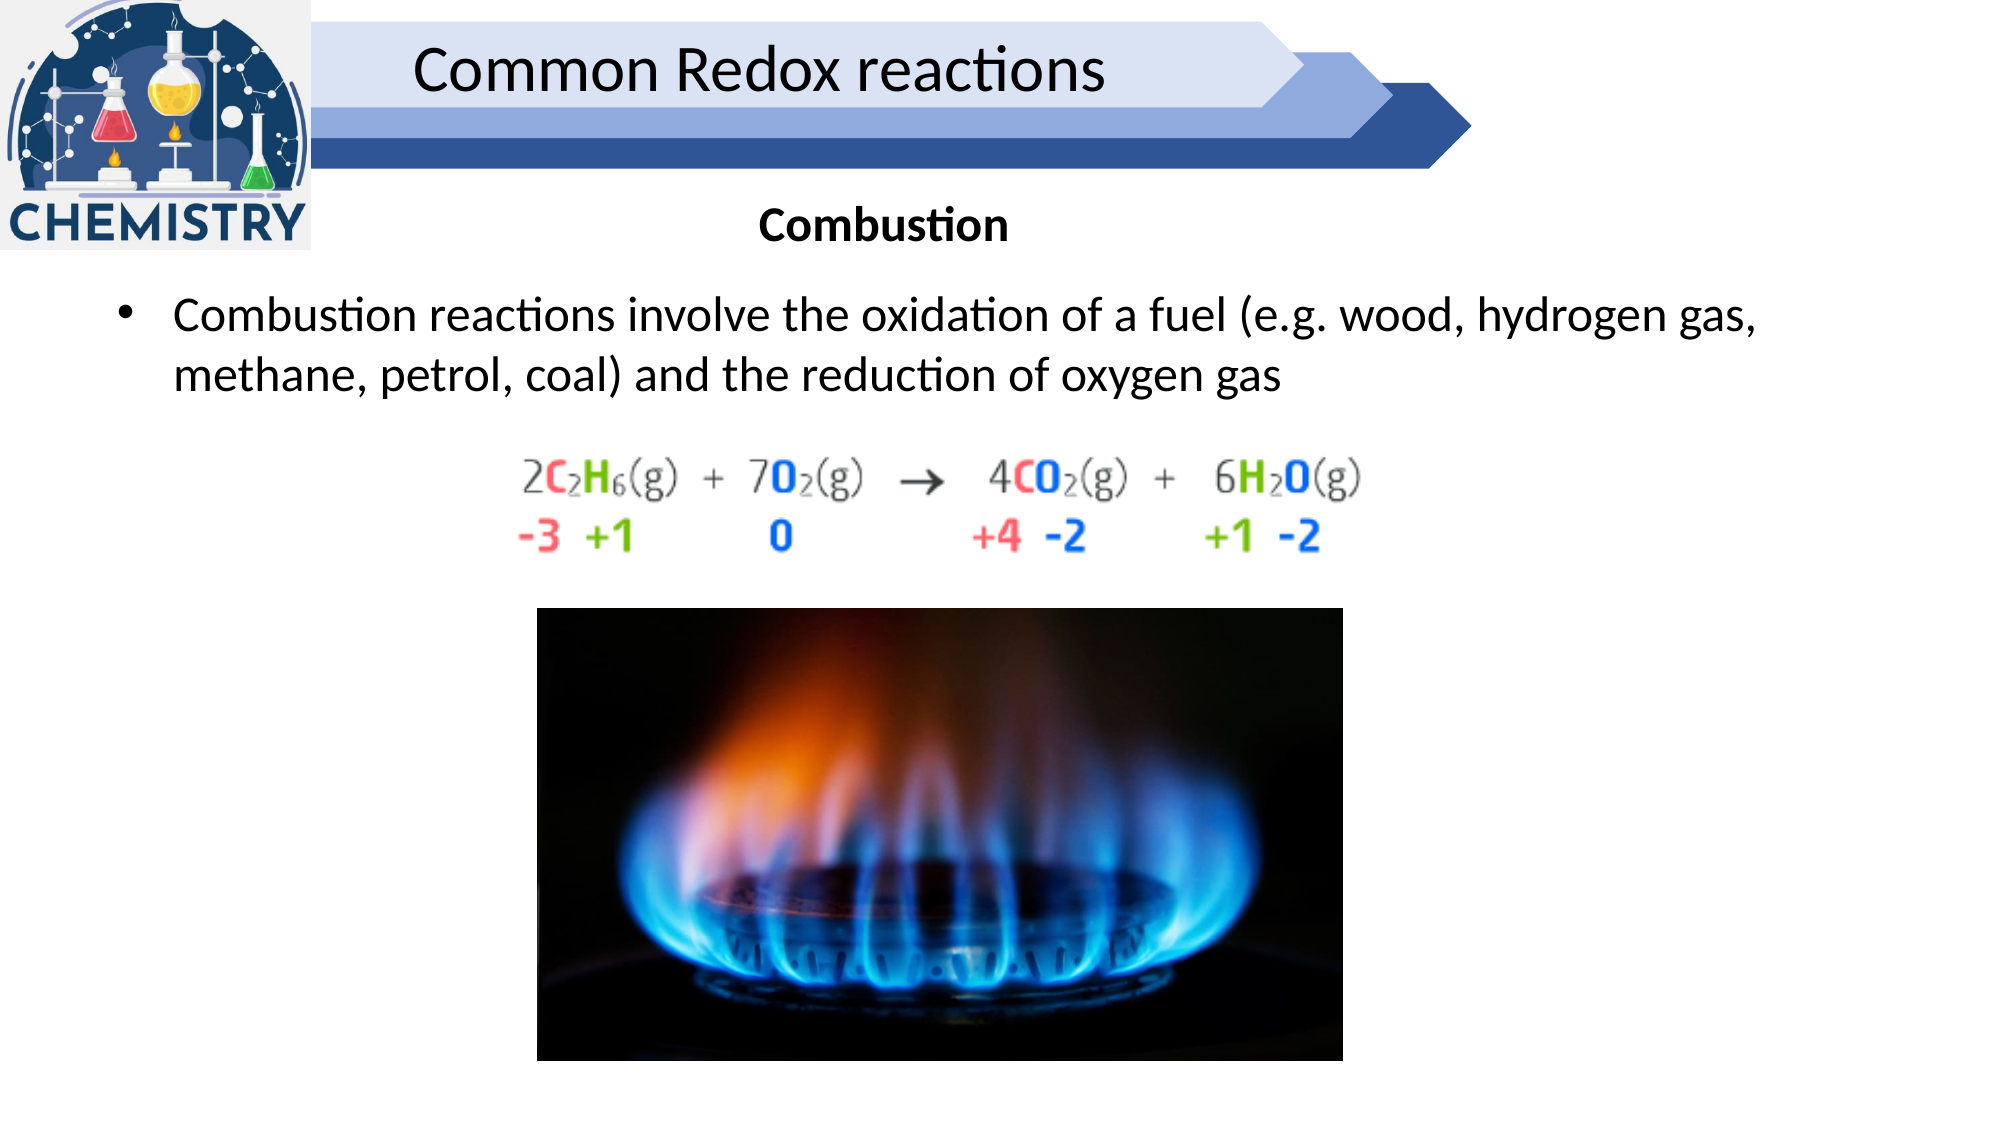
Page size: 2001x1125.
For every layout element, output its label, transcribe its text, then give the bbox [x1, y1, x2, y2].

text_box Common Redox reactions [311, 20, 1306, 109]
picture [494, 435, 1394, 572]
text_box Combustion reactions involve the oxidation of a fuel (e.g. wood, hydrogen gas, methane, petrol, coal) and the reduction of oxygen gas [102, 274, 1888, 410]
text_box [311, 51, 1395, 140]
picture [537, 608, 1343, 1061]
picture [0, 0, 311, 250]
text_box [311, 81, 1474, 170]
text_box Combustion [744, 183, 1746, 259]
